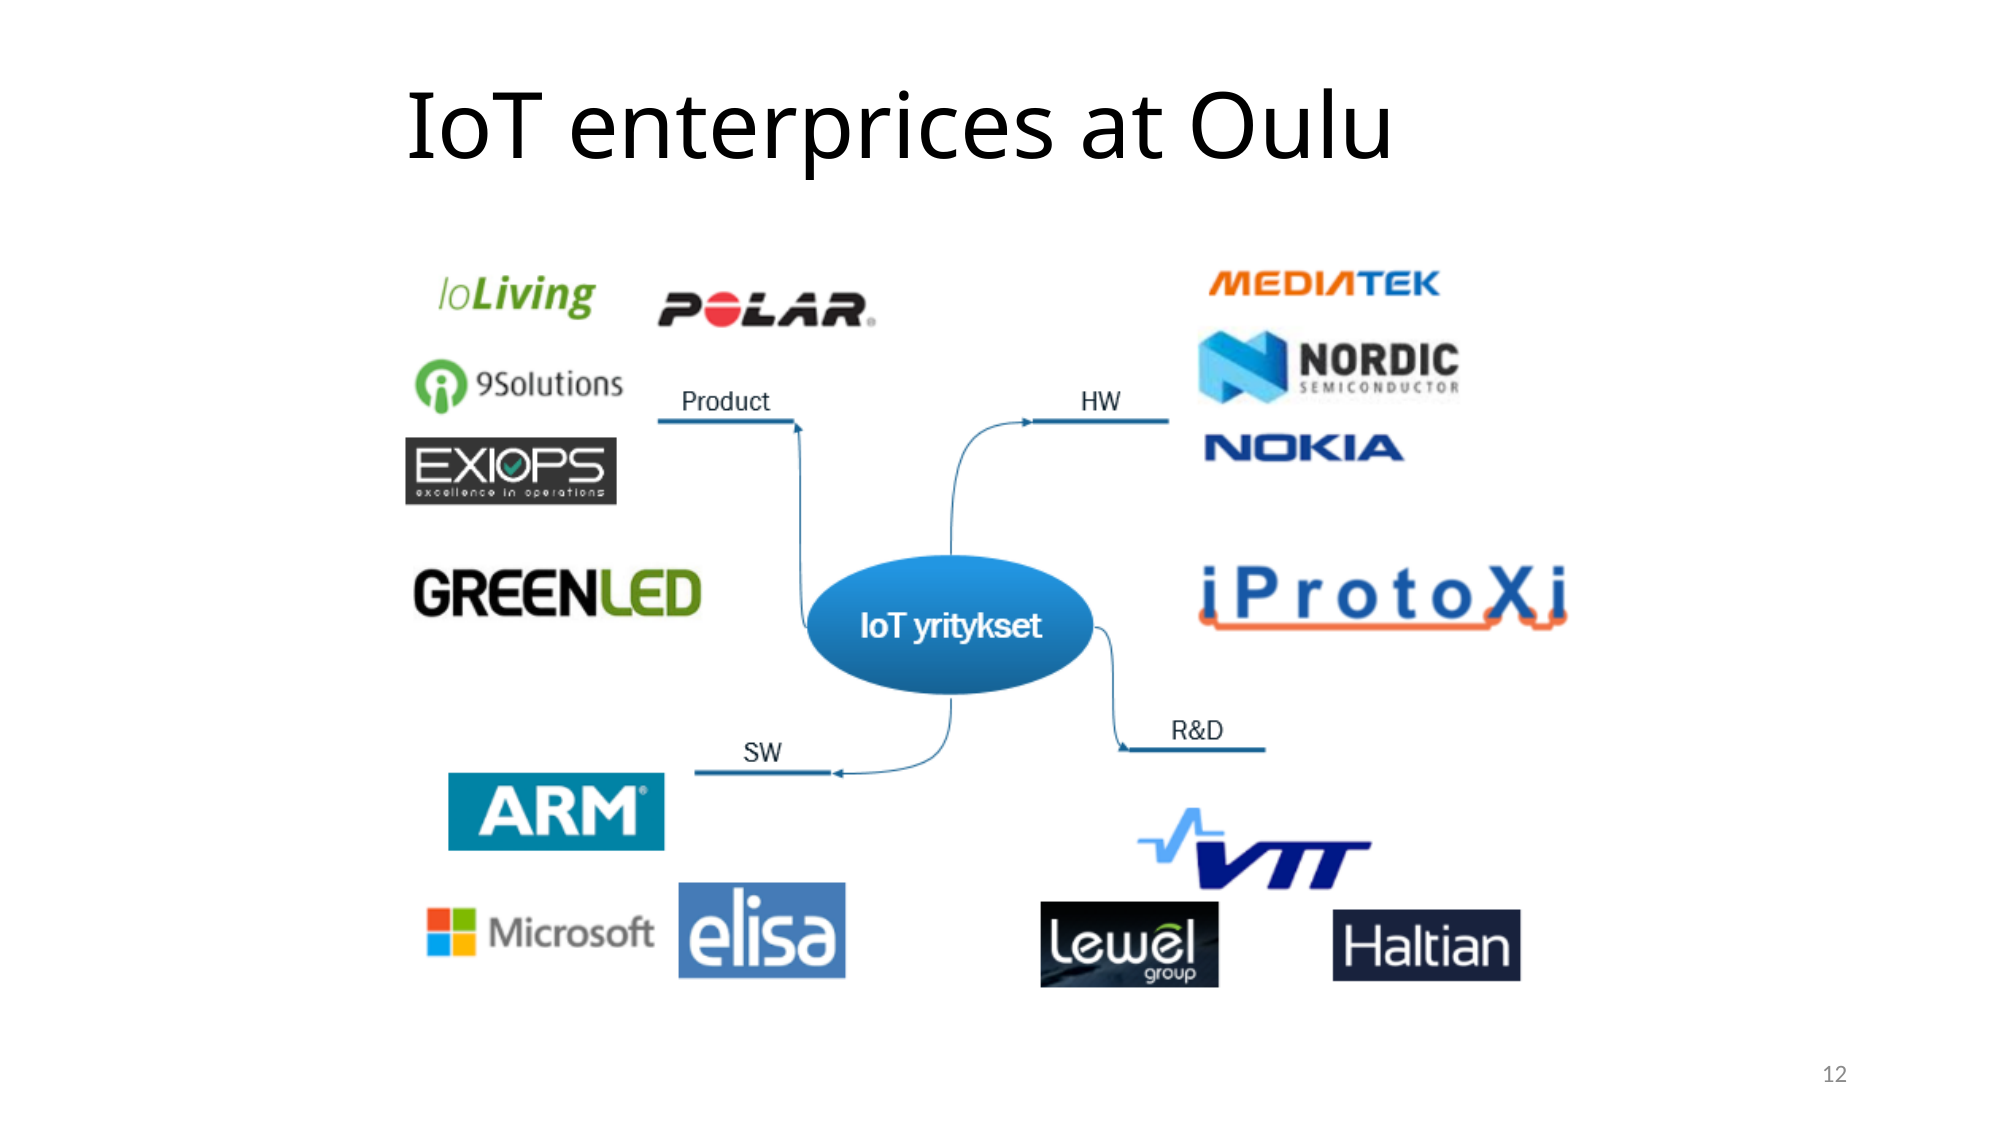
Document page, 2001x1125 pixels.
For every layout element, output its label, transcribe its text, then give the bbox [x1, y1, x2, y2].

title IoT enterprices at Oulu [390, 43, 1550, 212]
picture [373, 212, 1581, 1037]
slide_number 12 [1412, 1042, 1863, 1103]
